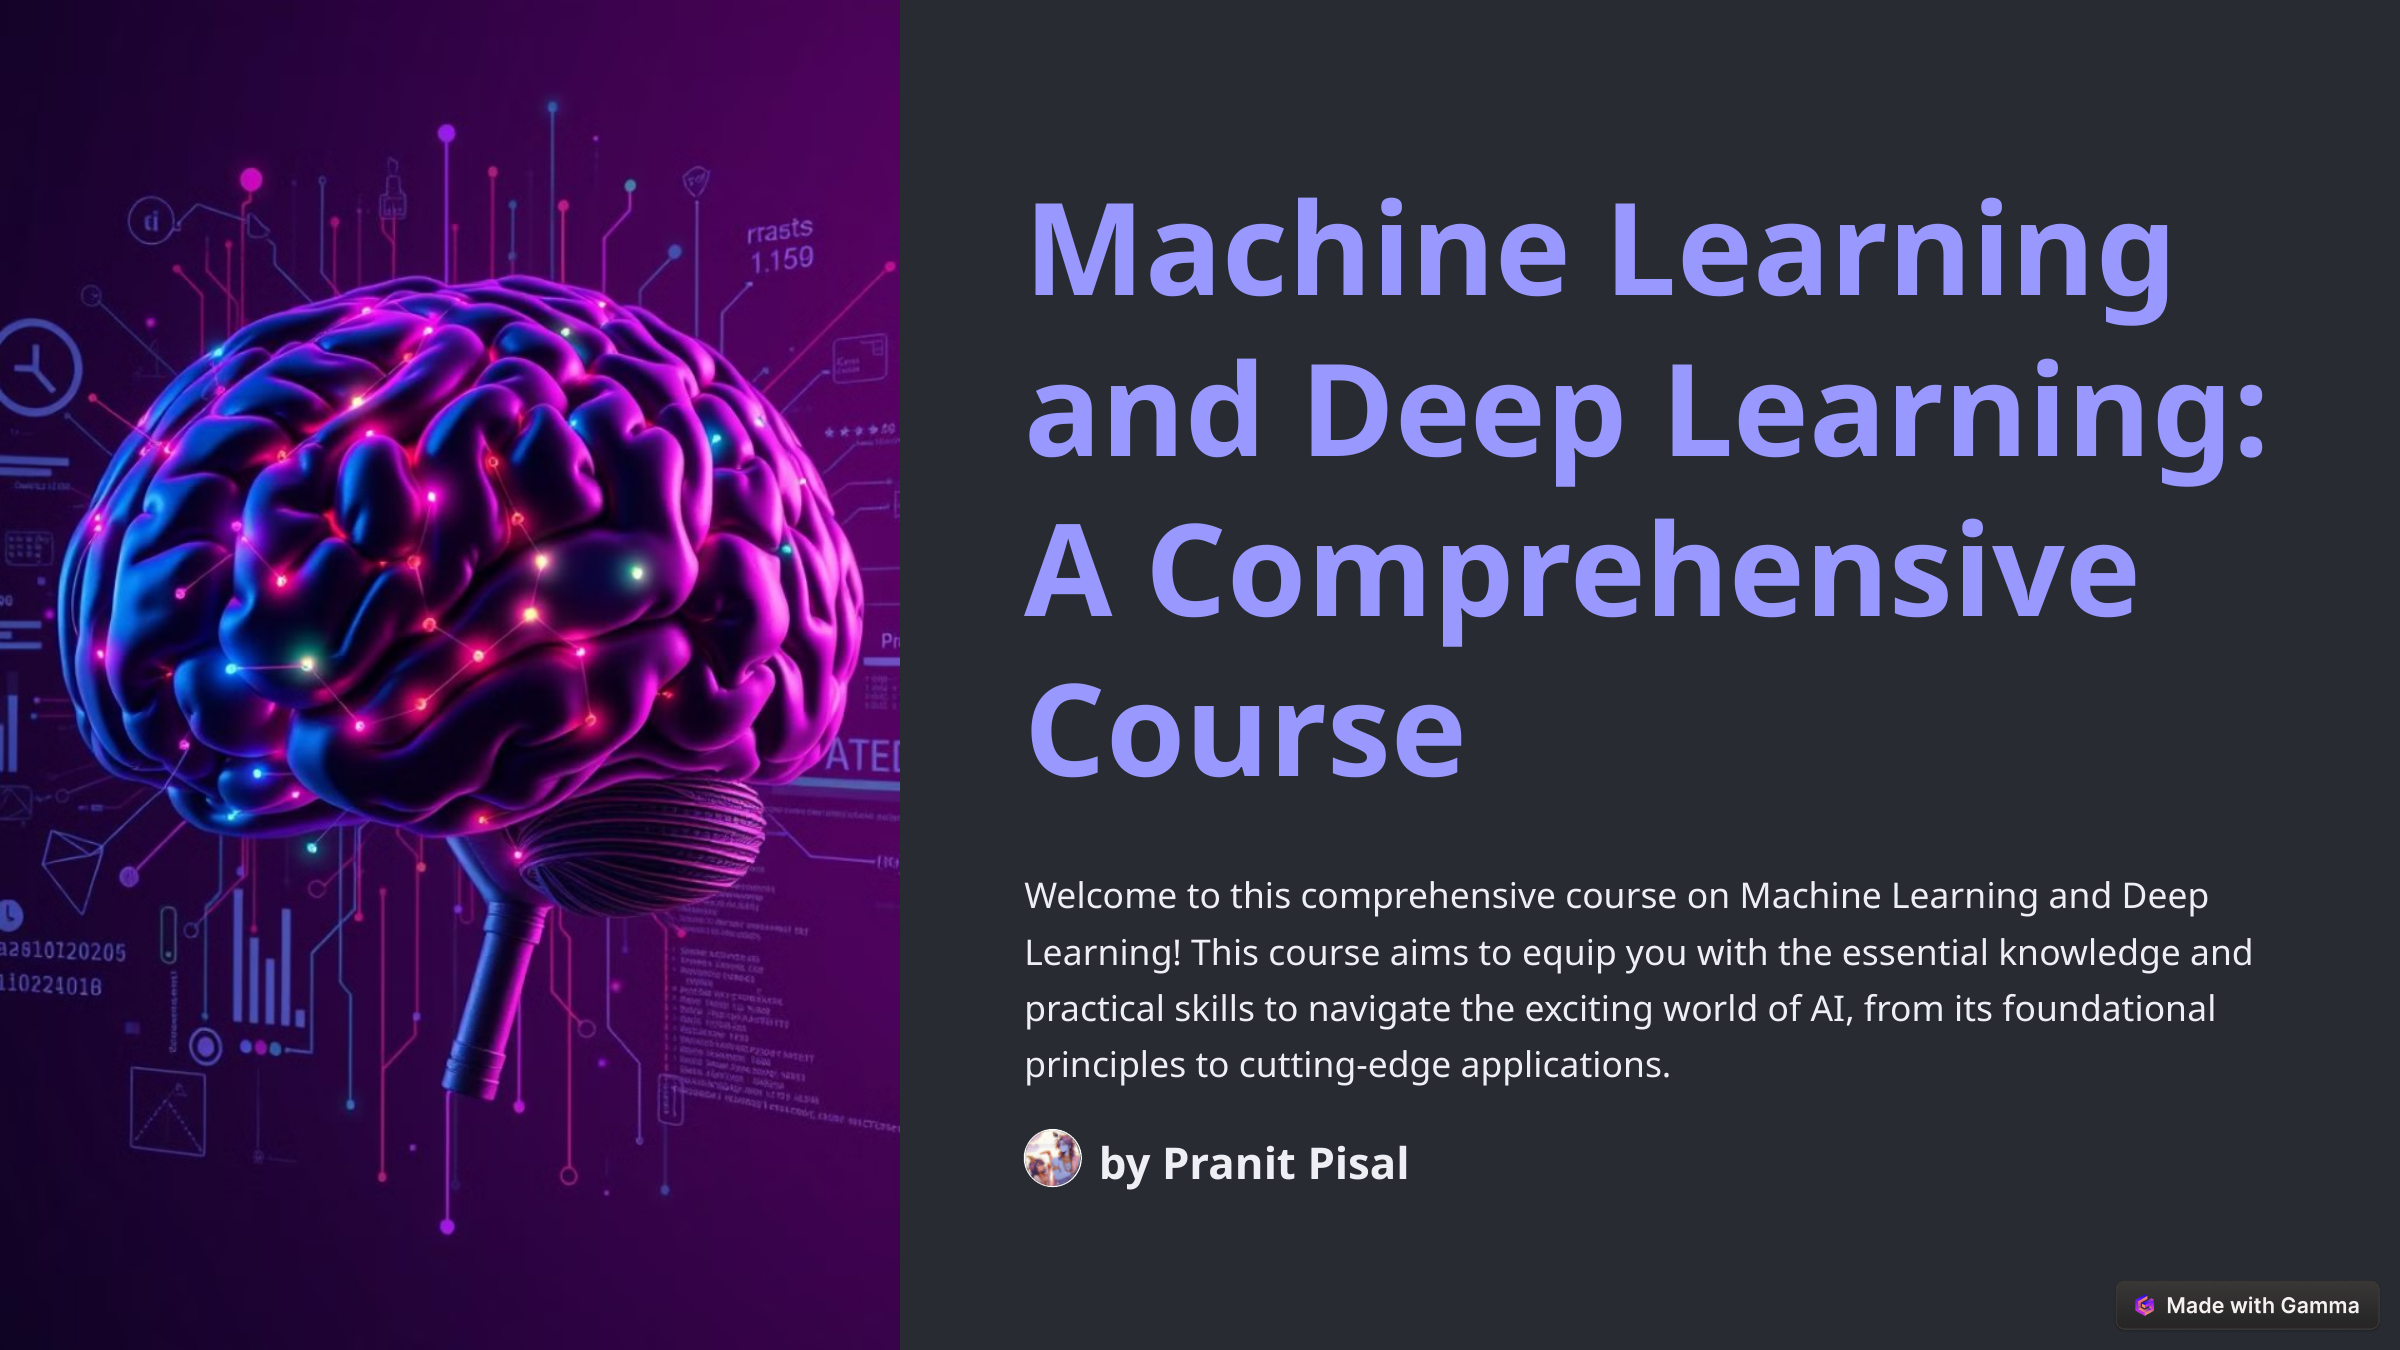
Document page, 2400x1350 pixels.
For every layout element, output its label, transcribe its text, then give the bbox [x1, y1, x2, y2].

text_box Welcome to this comprehensive course on Machine Learning and Deep Learning! This course aims to equip you with the essential knowledge and practical skills to navigate the exciting world of AI, from its foundational principles to cutting-edge applications. [1024, 859, 2276, 1087]
picture [0, 0, 900, 1350]
picture [1025, 1130, 1080, 1186]
picture [2106, 1271, 2389, 1339]
text_box Machine Learning and Deep Learning: A Comprehensive Course [1024, 160, 2276, 807]
text_box by Pranit Pisal [1099, 1126, 1432, 1190]
